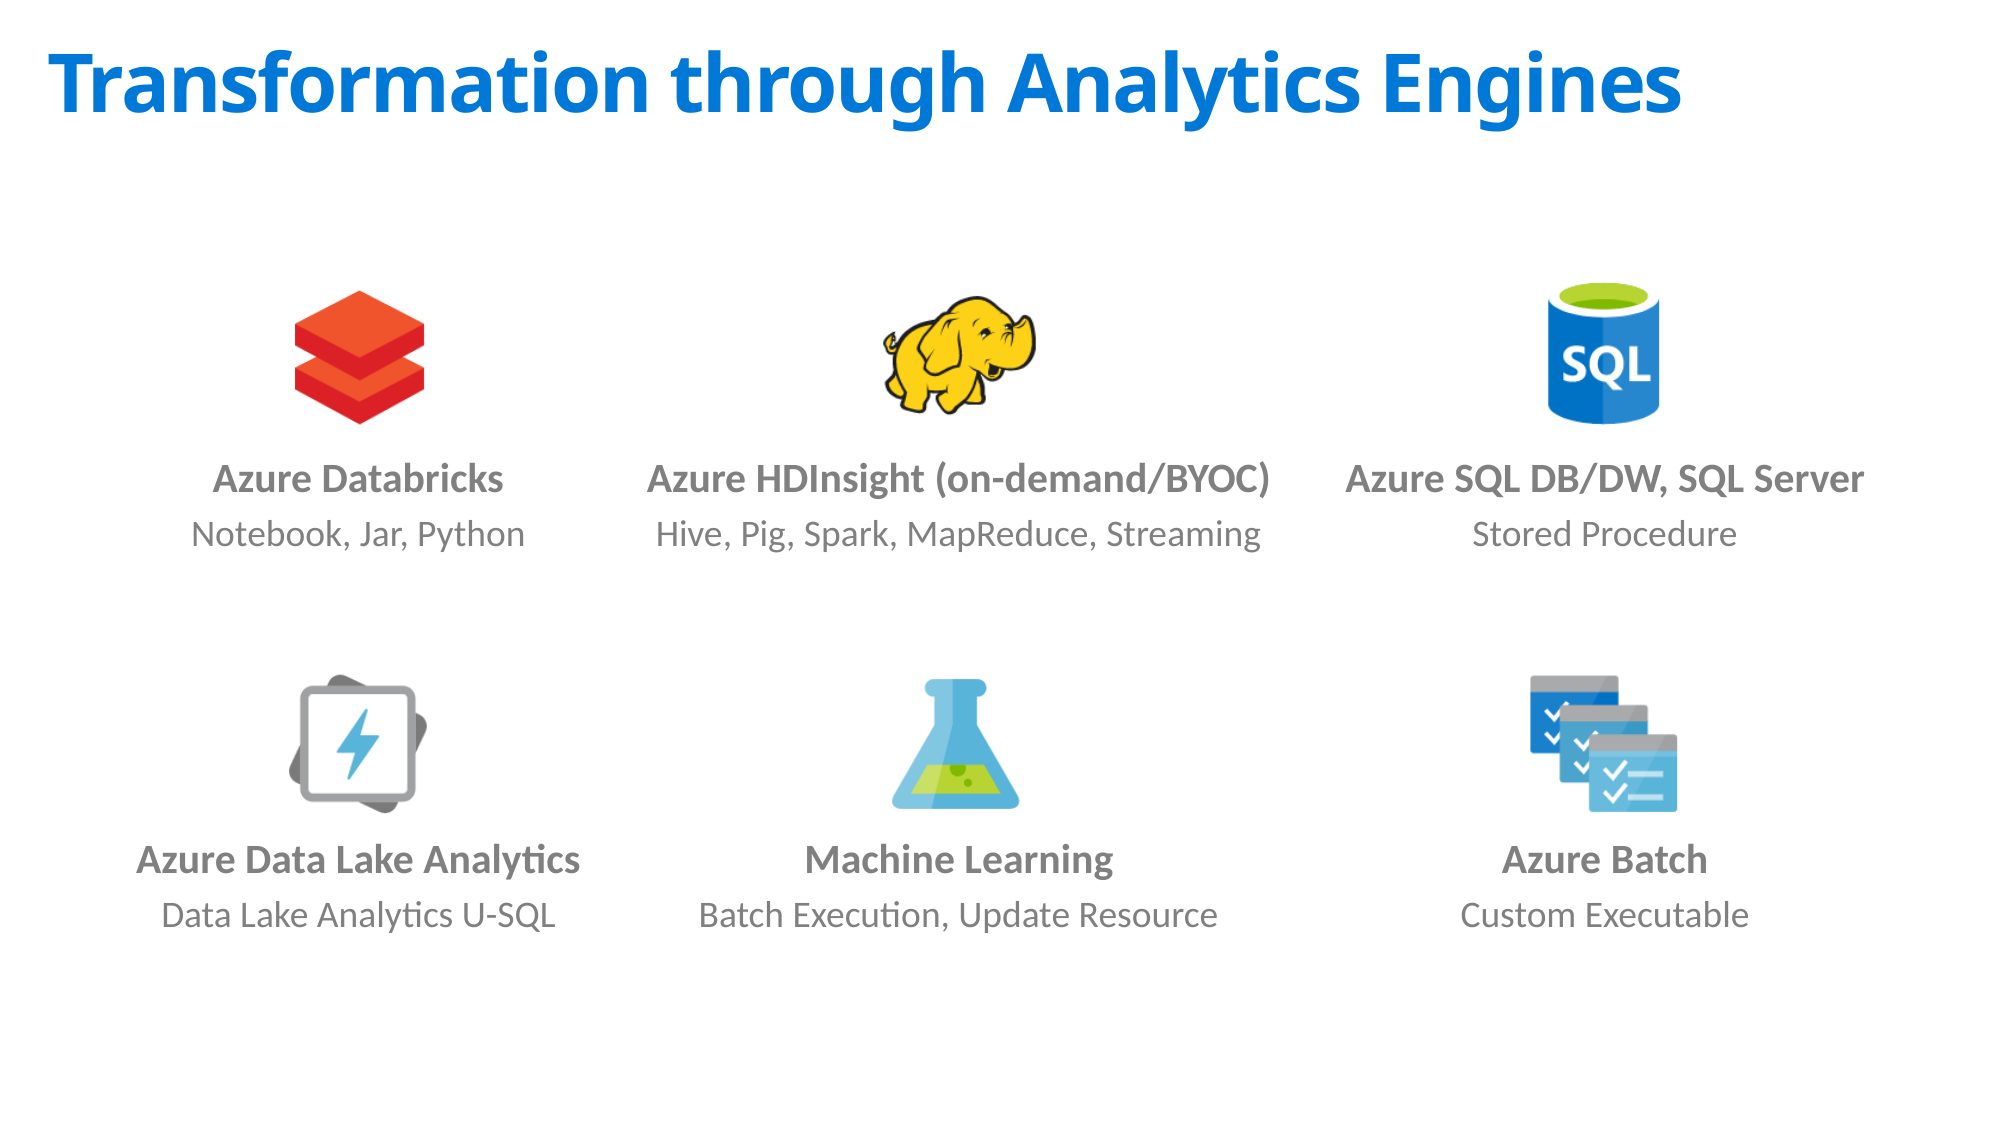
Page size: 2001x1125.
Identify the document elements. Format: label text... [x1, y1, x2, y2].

text_box Azure SQL DB/DW, SQL Server Stored Procedure [1309, 433, 1901, 579]
picture [259, 665, 458, 824]
text_box Azure Data Lake Analytics Data Lake Analytics U-SQL [100, 814, 617, 960]
text_box Azure Databricks Notebook, Jar, Python [128, 433, 589, 579]
picture [844, 283, 1074, 431]
text_box Azure HDInsight (on-demand/BYOC) Hive, Pig, Spark, MapReduce, Streaming [589, 433, 1309, 579]
text_box Machine Learning Batch Execution, Update Resource [665, 814, 1253, 960]
text_box Azure Batch Custom Executable [1361, 814, 1849, 960]
text_box Transformation through Analytics Engines [32, 25, 1849, 215]
picture [271, 282, 446, 432]
picture [1511, 663, 1699, 827]
picture [875, 669, 1043, 820]
picture [1516, 275, 1695, 439]
